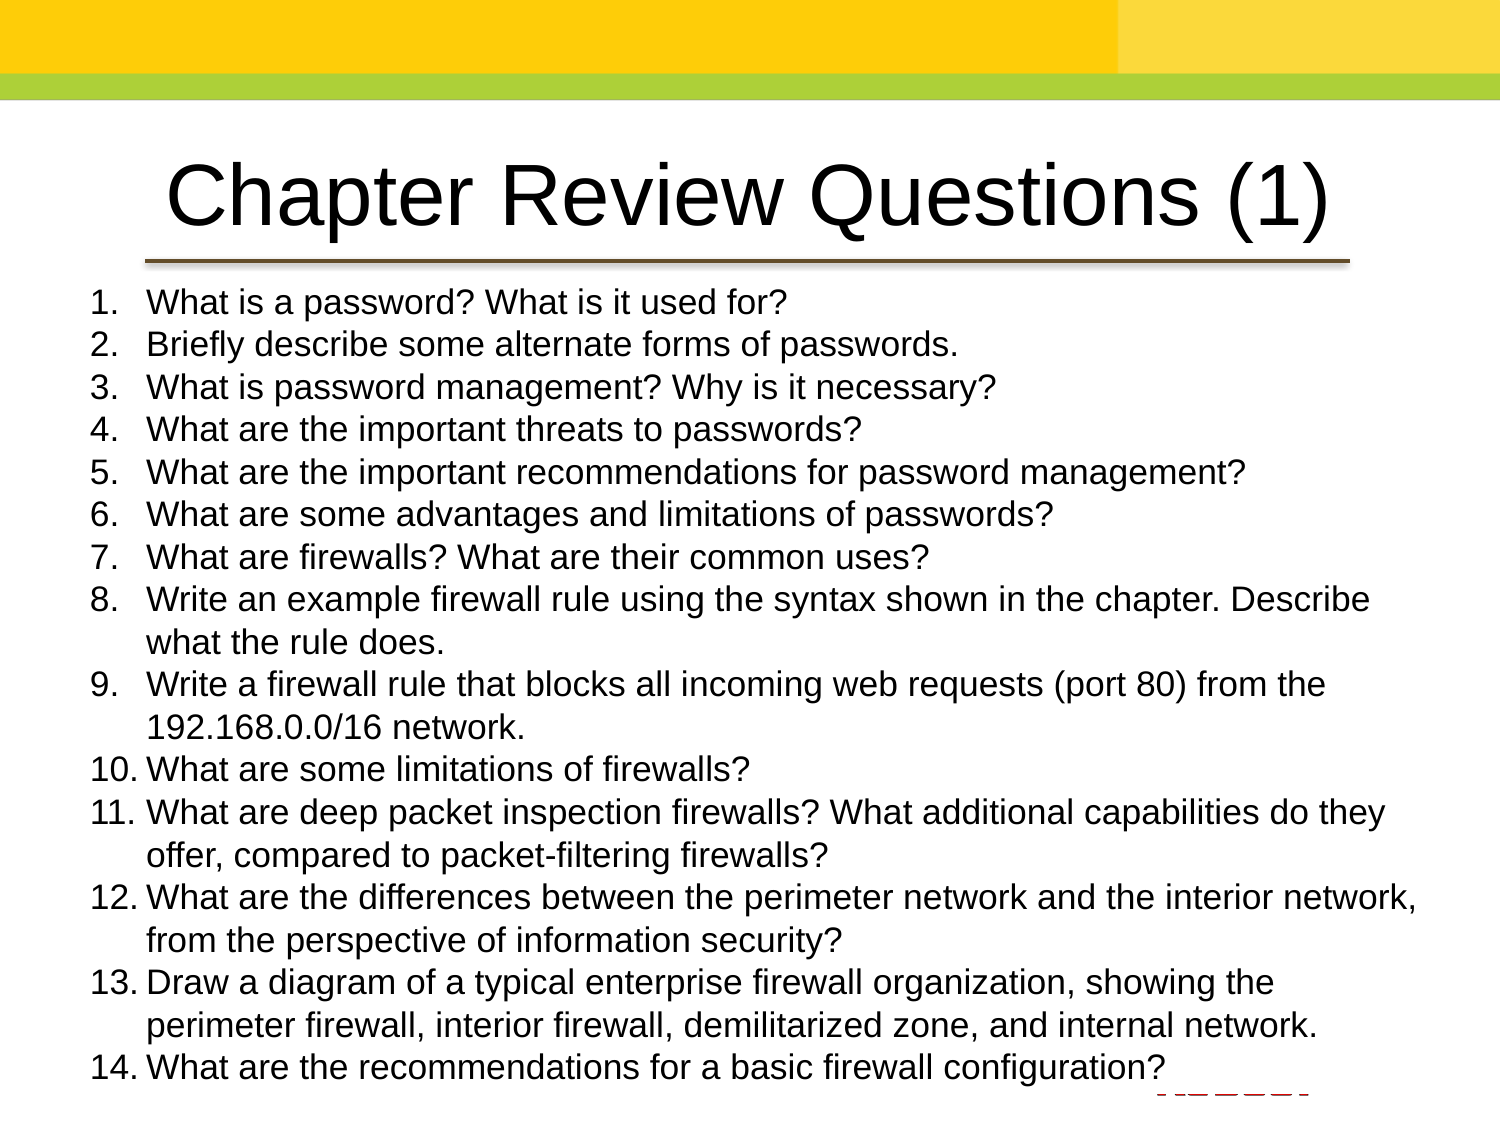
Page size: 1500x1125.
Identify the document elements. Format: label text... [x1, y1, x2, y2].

text_box Chapter Review Questions (1) [149, 125, 1350, 257]
slide_number 39 [1074, 1094, 1425, 1103]
picture [0, 0, 1500, 1125]
text_box What is a password? What is it used for? Briefly describe some alternate forms of passwords. What is password management? Why is it necessary? What are the important threats to passwords? What are the important recommendations for password management? What are some advantages and limitations of passwords? What are firewalls? What are their common uses? Write an example firewall rule using the syntax shown in the chapter. Describe what the rule does. Write a firewall rule that blocks all incoming web requests (port 80) from the 192.168.0.0/16 network. What are some limitations of firewalls? What are deep packet inspection firewalls? What additional capabilities do they offer, compared to packet-filtering firewalls? What are the differences between the perimeter network and the interior network, from the perspective of information security? Draw a diagram of a typical enterprise firewall organization, showing the perimeter firewall, interior firewall, demilitarized zone, and internal network. What are the recommendations for a basic firewall configuration? [74, 271, 1450, 1094]
